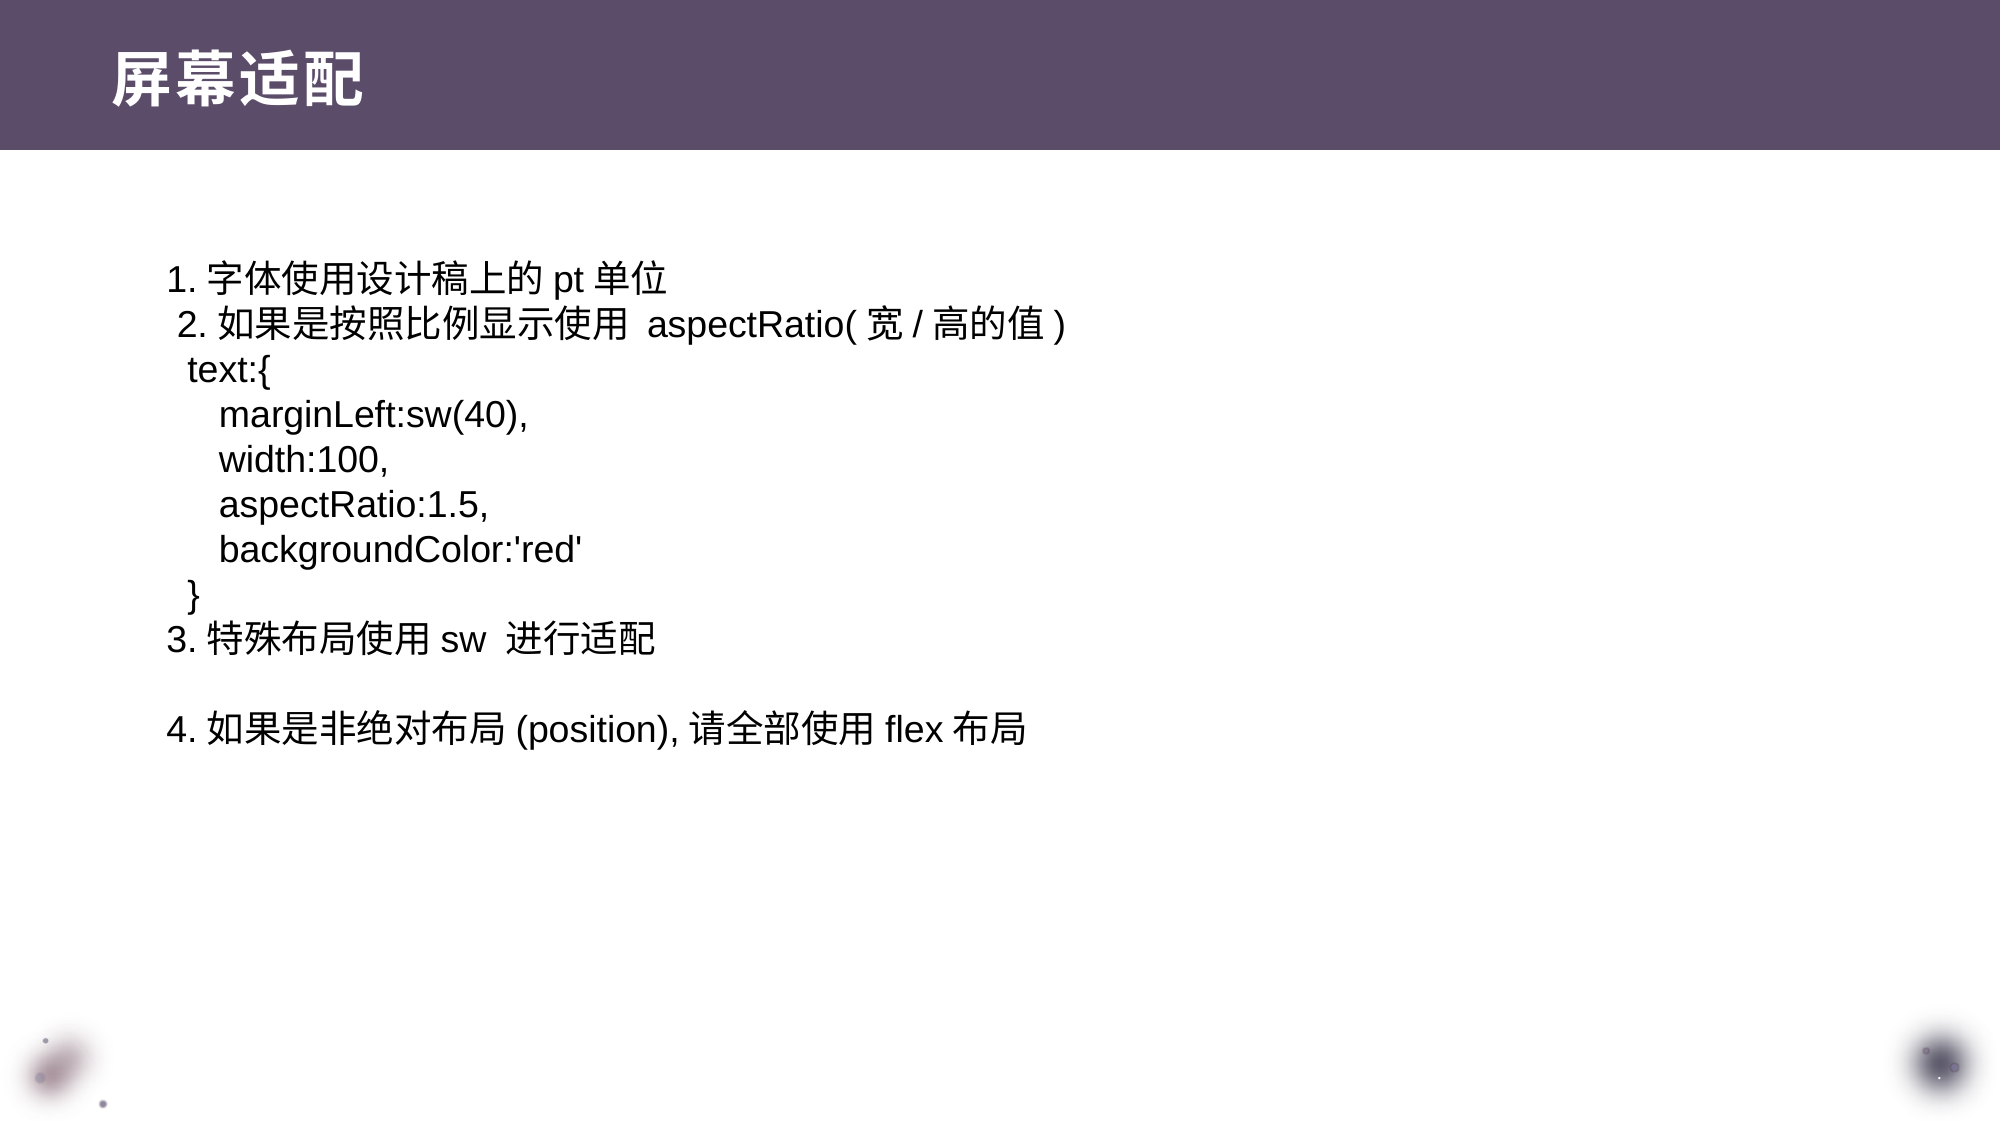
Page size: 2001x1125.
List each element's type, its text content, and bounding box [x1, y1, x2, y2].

text_box 1.字体使用设计稿上的pt单位 2.如果是按照比例显示使用 aspectRatio(宽/高的值) text:{ marginLeft:sw(40), width:100, aspectRatio:1.5, backgroundColor:'red' } 3.特殊布局使用sw 进行适配 4.如果是非绝对布局(position),请全部使用flex布局 [151, 247, 1855, 758]
text_box 屏幕适配 [99, 25, 1901, 125]
text_box [0, 0, 2000, 151]
picture [1881, 1002, 2000, 1125]
picture [0, 1008, 119, 1125]
